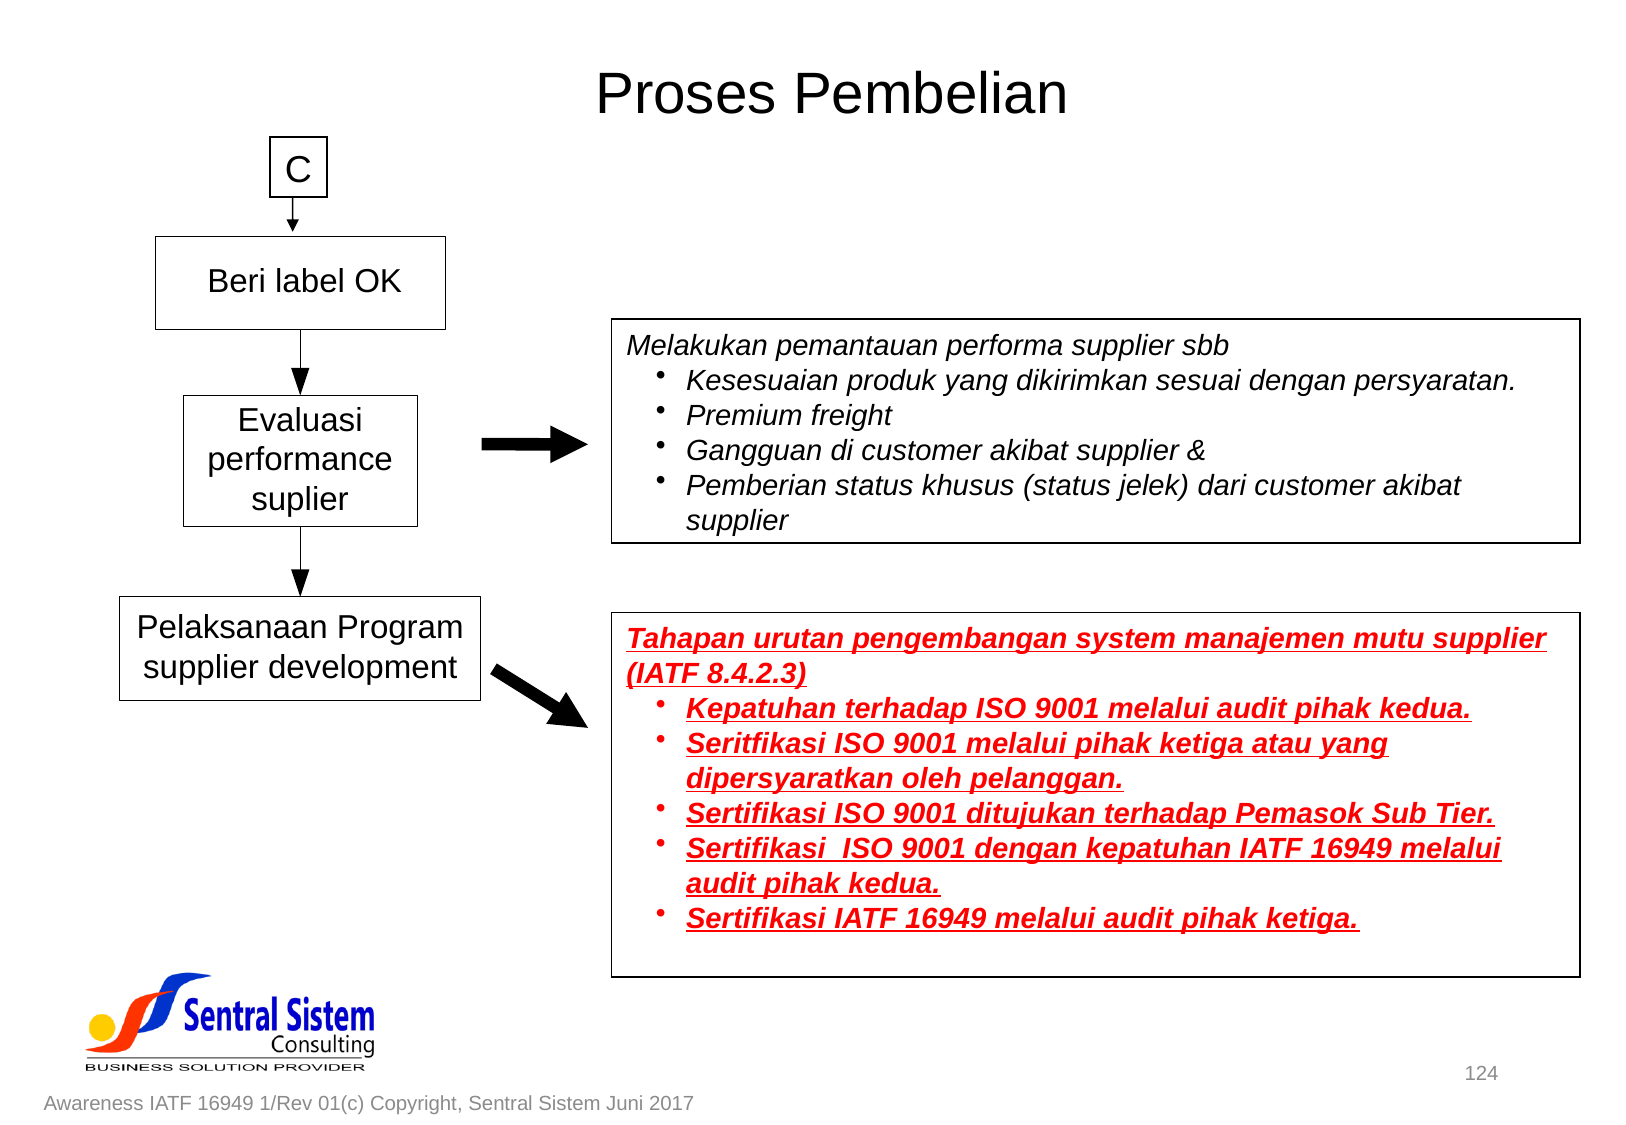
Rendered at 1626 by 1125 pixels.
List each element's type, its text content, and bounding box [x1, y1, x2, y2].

text_box C [270, 137, 327, 197]
text_box [493, 668, 589, 728]
picture [85, 972, 374, 1073]
text_box [286, 196, 299, 231]
footer Awareness IATF 16949 1/Rev 01(c) Copyright, Sentral Sistem Juni 2017 [0, 1072, 738, 1125]
text_box Tahapan urutan pengembangan system manajemen mutu supplier (IATF 8.4.2.3) Kepatuhan terhadap ISO 9001 melalui audit pihak kedua. Seritfikasi ISO 9001 melalui pihak ketiga atau yang dipersyaratkan oleh pelanggan. Sertifikasi ISO 9001 ditujukan terhadap Pemasok Sub Tier. Sertifikasi ISO 9001 dengan kepatuhan IATF 16949 melalui audit pihak kedua. Sertifikasi IATF 16949 melalui audit pihak ketiga. [611, 612, 1581, 977]
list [115, 231, 485, 705]
slide_number 124 [1147, 1042, 1514, 1103]
text_box Melakukan pemantauan performa supplier sbb Kesesuaian produk yang dikirimkan sesuai dengan persyaratan. Premium freight Gangguan di customer akibat supplier & Pemberian status khusus (status jelek) dari customer akibat supplier [611, 318, 1581, 544]
text_box Proses Pembelian [462, 23, 1219, 157]
text_box [485, 438, 589, 451]
